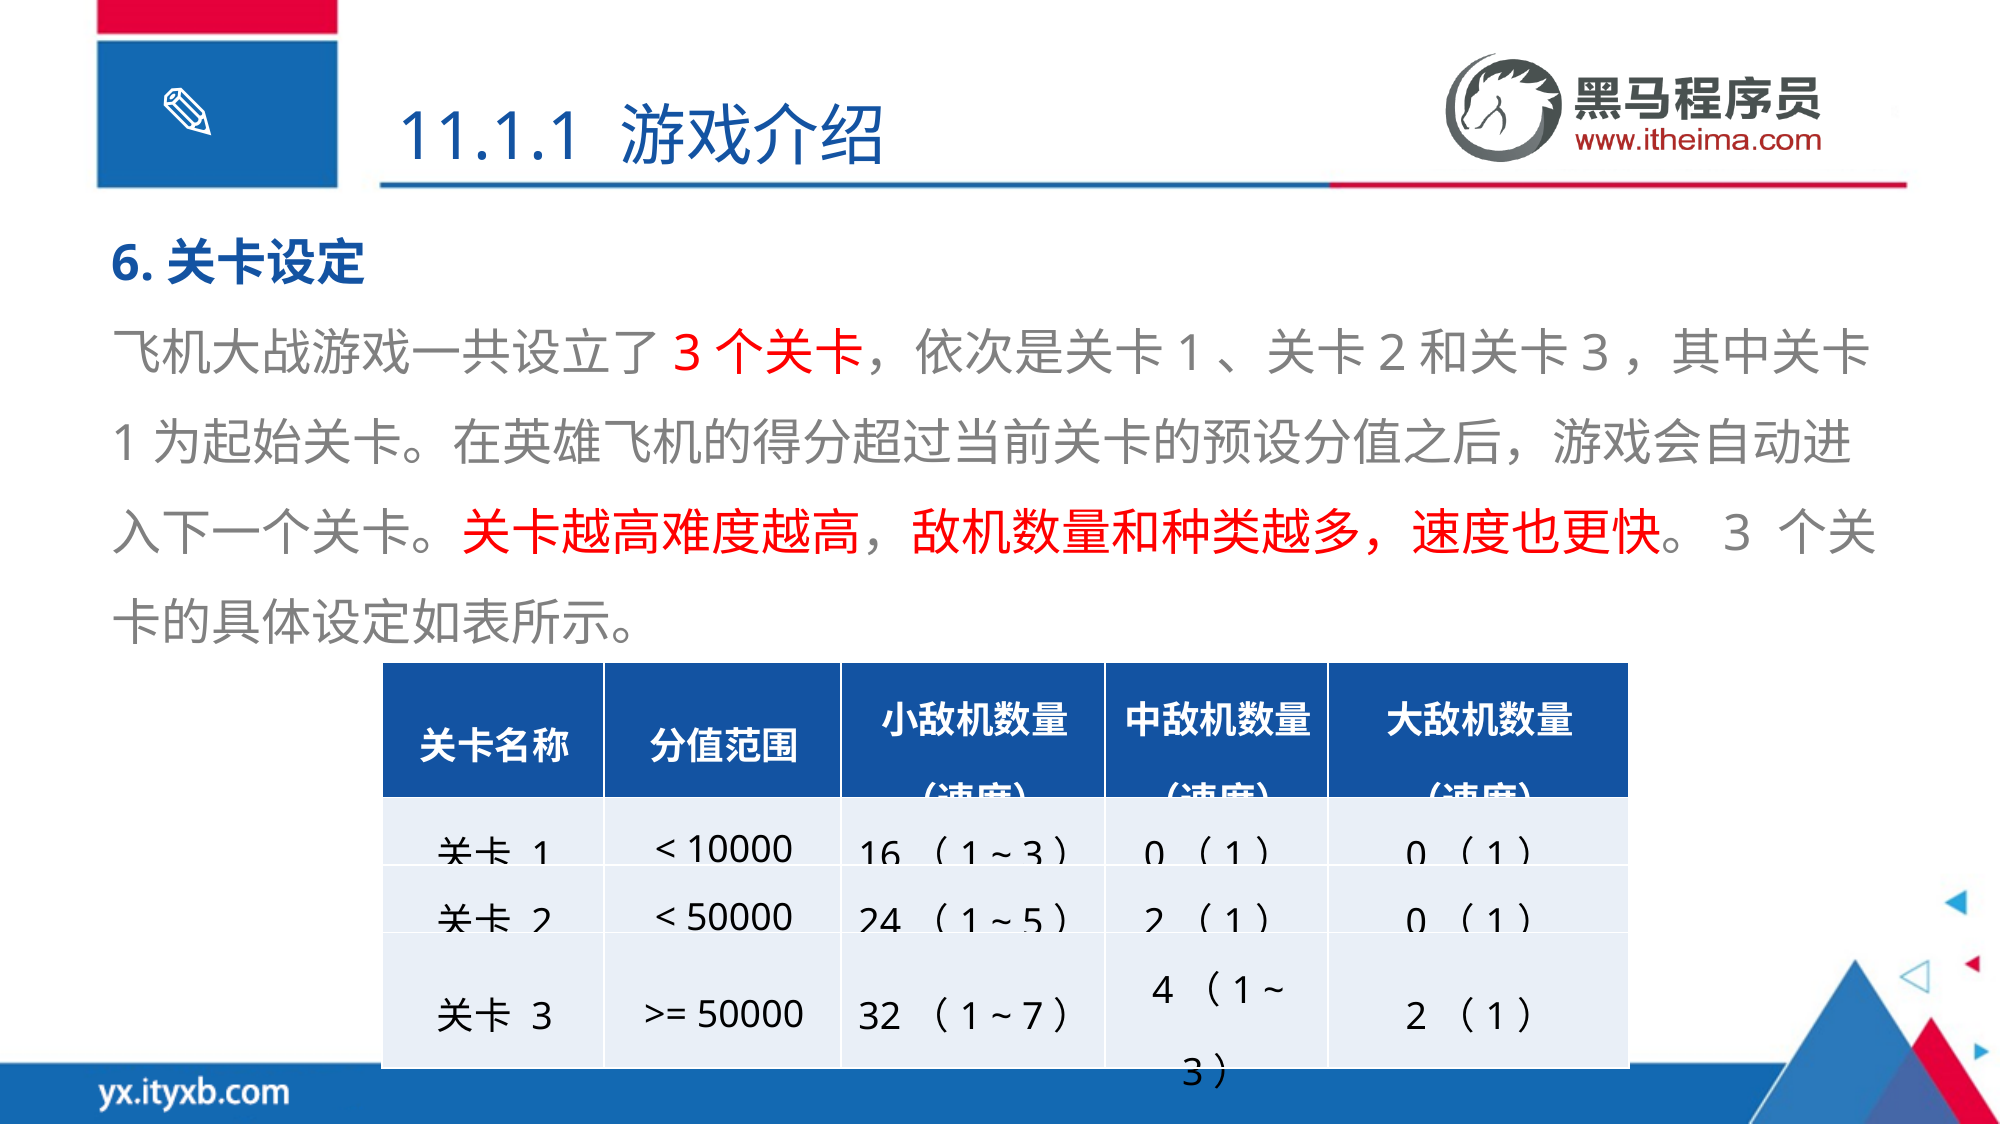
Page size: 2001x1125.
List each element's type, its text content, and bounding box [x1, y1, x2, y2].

table_cell 4（1 ~ 3） [1106, 933, 1327, 1067]
picture [0, 0, 2000, 1124]
table_header 小敌机数量 （速度） [842, 663, 1104, 797]
table_cell 0（1） [1329, 866, 1628, 932]
table_cell 0（1） [1106, 798, 1327, 864]
table_cell 0（1） [1329, 798, 1628, 864]
table_cell 2（1） [1329, 933, 1628, 1067]
text_box 6.关卡设定 飞机大战游戏一共设立了3个关卡，依次是关卡1、关卡2和关卡3，其中关卡1为起始关卡。在英雄飞机的得分超过当前关卡的预设分值之后，游戏会自动进入下一个关卡。关卡越高难度越高，敌机数量和种类越多，速度也更快。3 个关卡的具体设定如表所示。 [97, 192, 1894, 658]
table_cell 24（1 ~ 5） [842, 866, 1104, 932]
table_header 大敌机数量 （速度） [1329, 663, 1628, 797]
table_cell < 50000 [605, 866, 840, 932]
table_cell 关卡 3 [383, 933, 603, 1067]
table_cell 关卡 1 [383, 798, 603, 864]
table_cell 16（1 ~ 3） [842, 798, 1104, 864]
table_cell 32（1 ~ 7） [842, 933, 1104, 1067]
table_cell < 10000 [605, 798, 840, 864]
table_cell 2（1） [1106, 866, 1327, 932]
table_cell 关卡 2 [383, 866, 603, 932]
table_header 关卡名称 [383, 663, 603, 797]
table_header 分值范围 [605, 663, 840, 797]
table_cell >= 50000 [605, 933, 840, 1067]
text_box 11.1.1 游戏介绍 [382, 94, 1754, 182]
table_header 中敌机数量 （速度） [1106, 663, 1327, 797]
